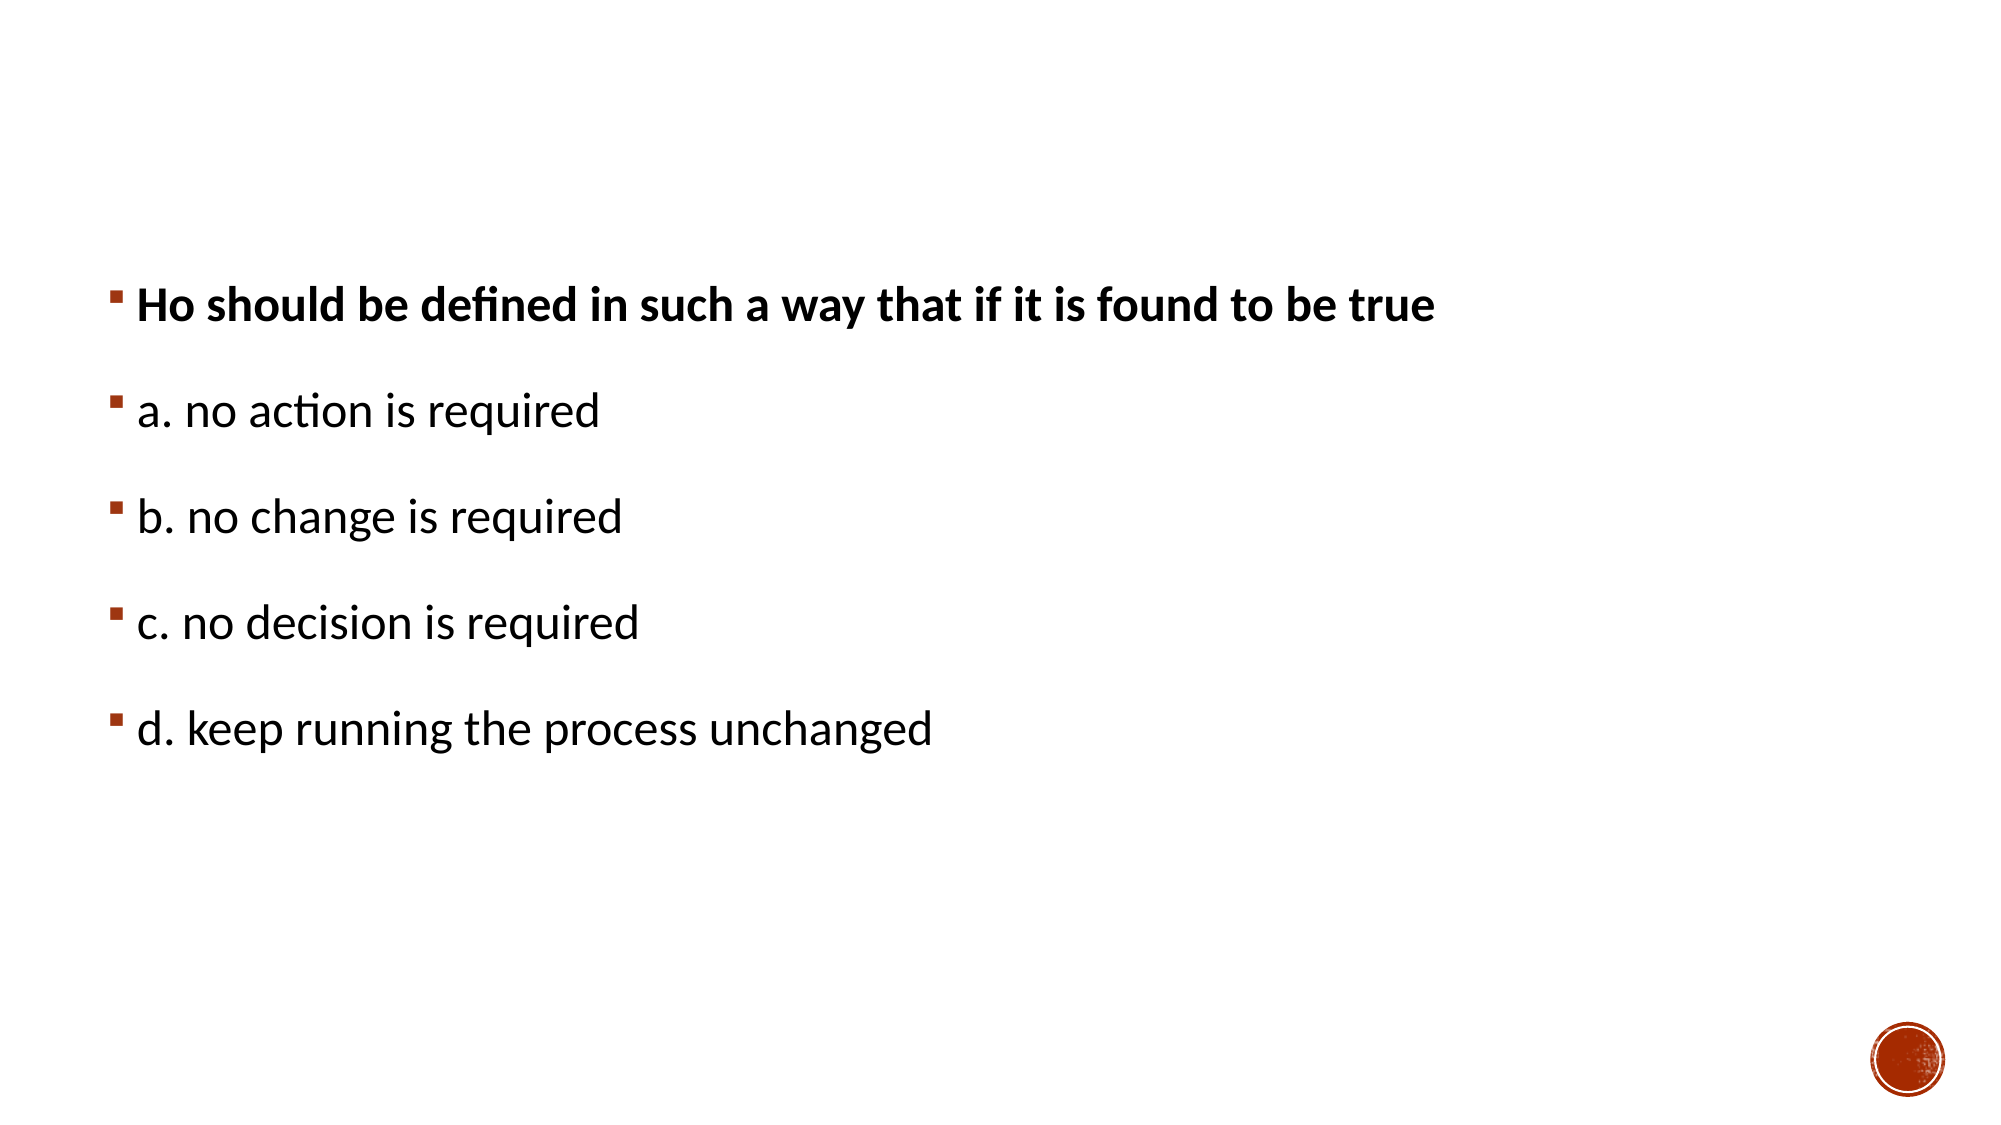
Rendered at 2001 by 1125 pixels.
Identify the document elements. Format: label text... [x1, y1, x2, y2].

list Ho should be defined in such a way that if it is found to be true a. no action is required b. no change is required c. no decision is required d. keep running the process unchanged [91, 260, 1522, 991]
